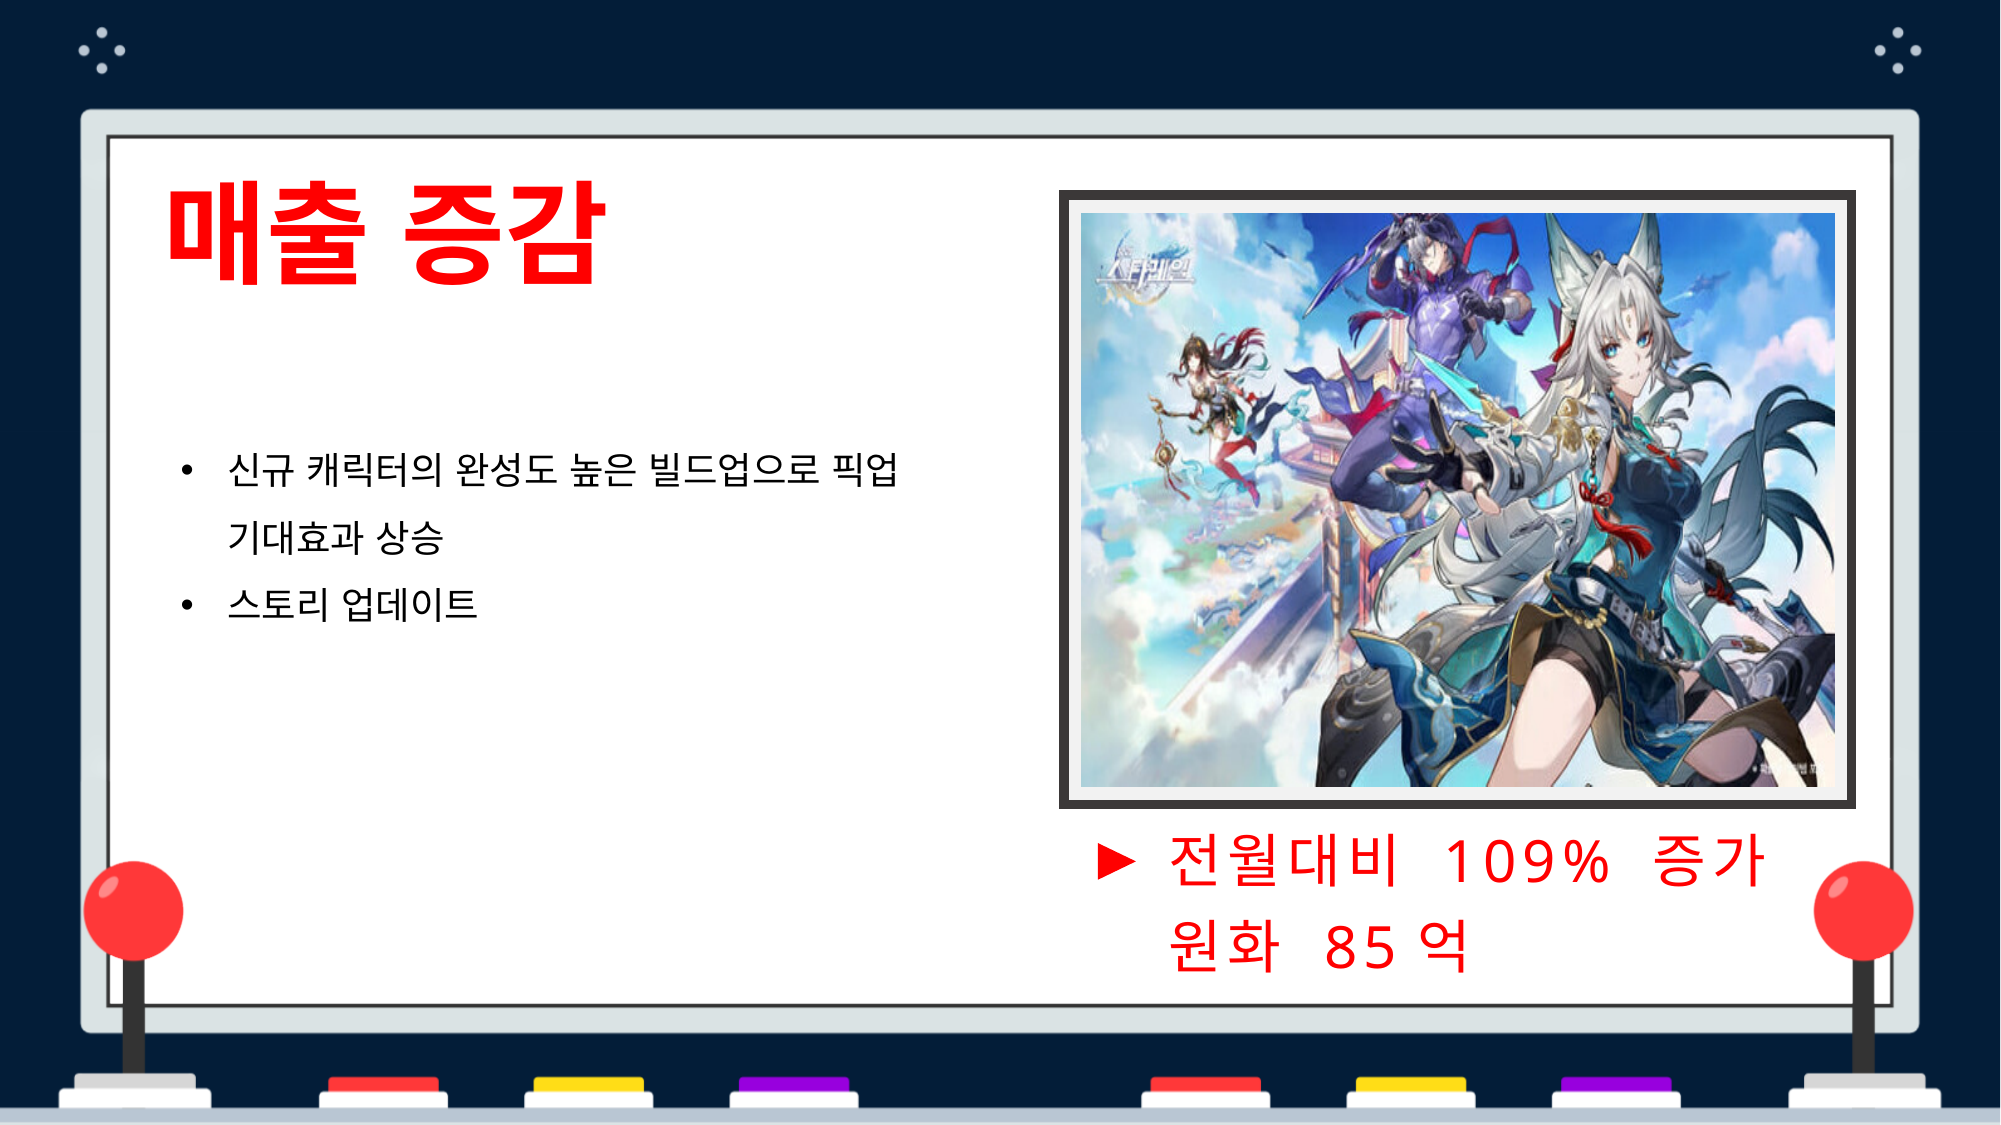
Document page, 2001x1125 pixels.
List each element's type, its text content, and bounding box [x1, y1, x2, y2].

text_box 원화 85억 [1153, 902, 1808, 988]
text_box 신규 캐릭터의 완성도 높은 빌드업으로 픽업 기대효과 상승 스토리 업데이트 [165, 417, 1000, 635]
picture [0, 0, 2001, 1125]
text_box 전월대비 109% 증가 [1153, 816, 1835, 902]
text_box [1063, 194, 1853, 805]
text_box 매출 증감 [148, 155, 936, 306]
text_box [1096, 841, 1139, 882]
